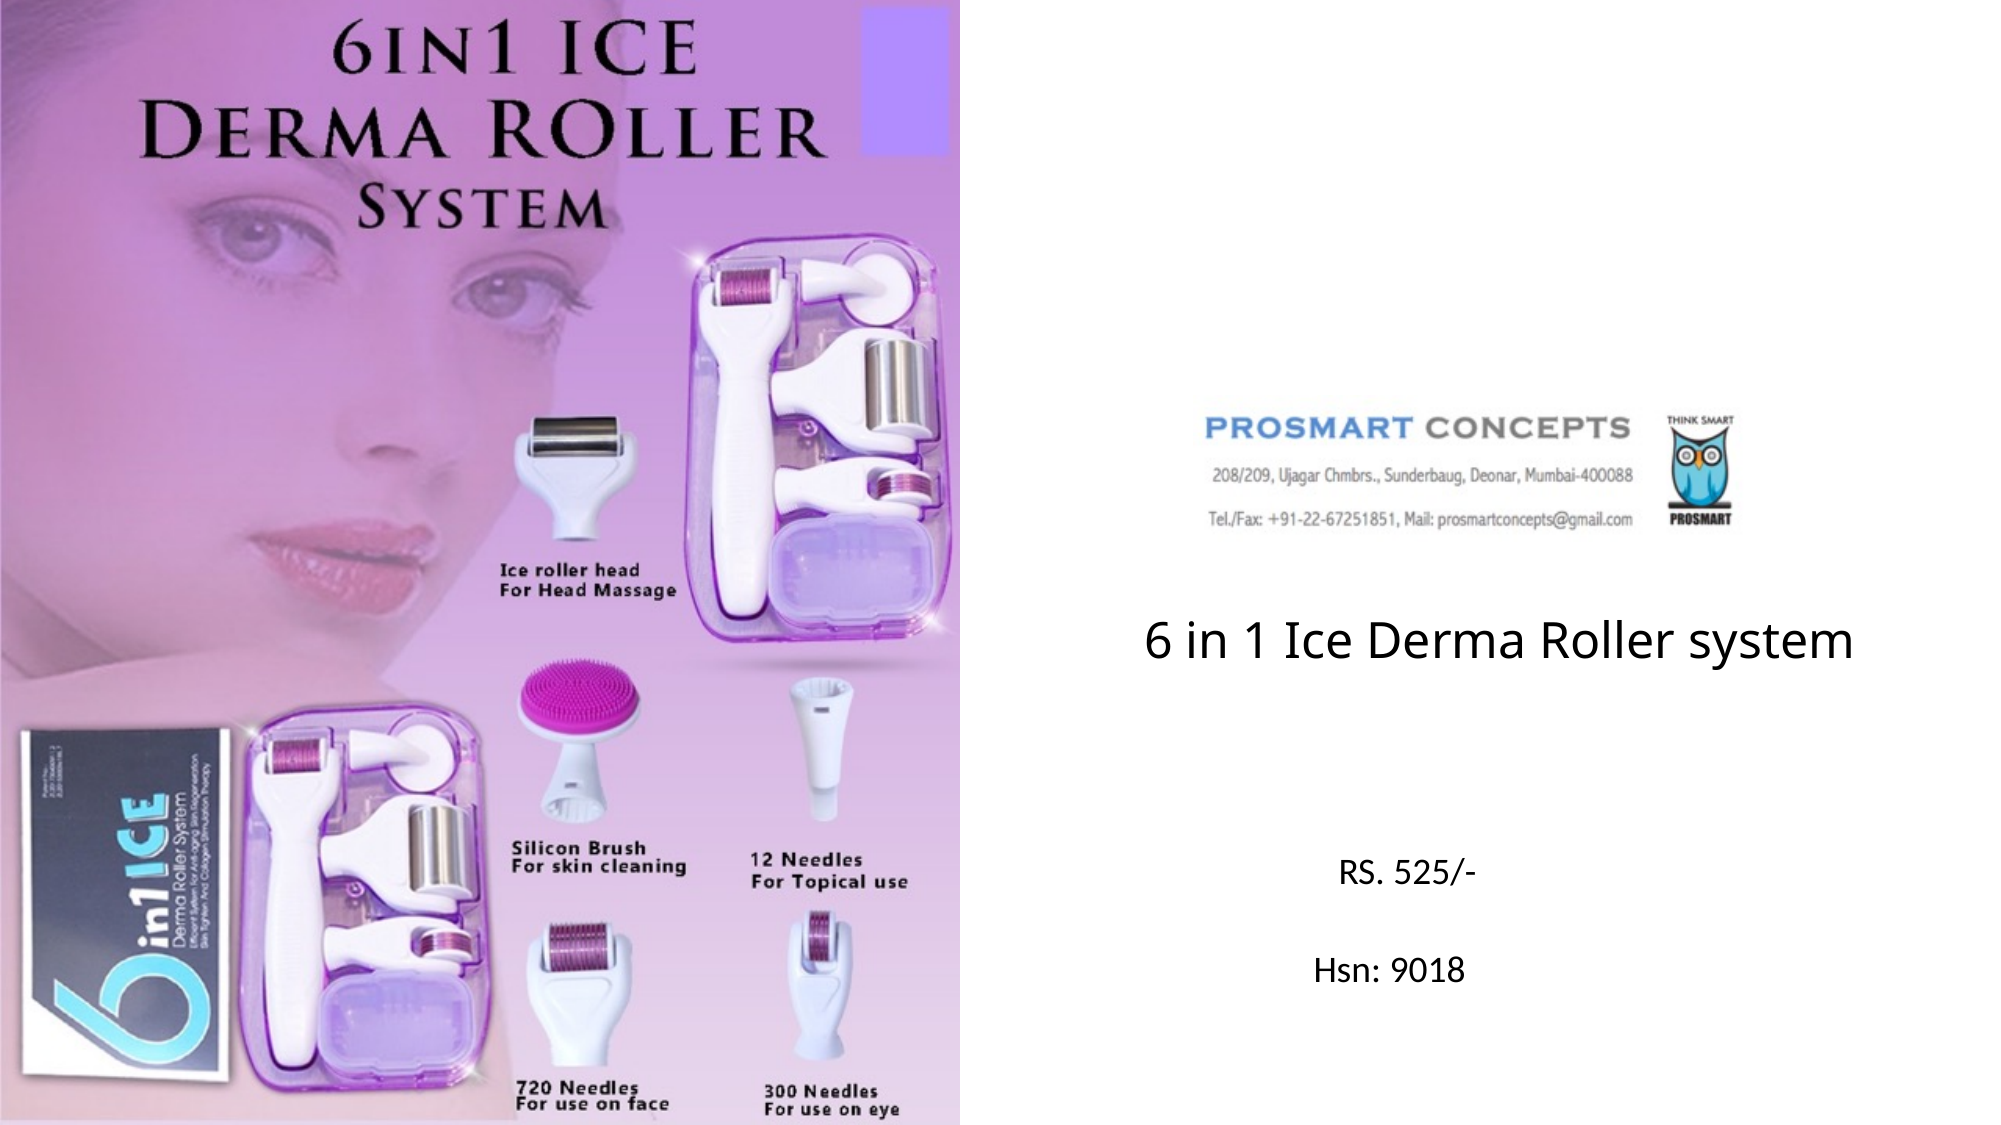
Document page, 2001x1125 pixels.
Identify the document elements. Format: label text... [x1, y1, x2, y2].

picture [1192, 395, 1747, 542]
picture [0, 0, 961, 1125]
text_box Hsn: 9018 [1306, 937, 1574, 998]
text_box RS. 525/- [1331, 839, 1488, 900]
text_box 6 in 1 Ice Derma Roller system [961, 600, 2000, 676]
